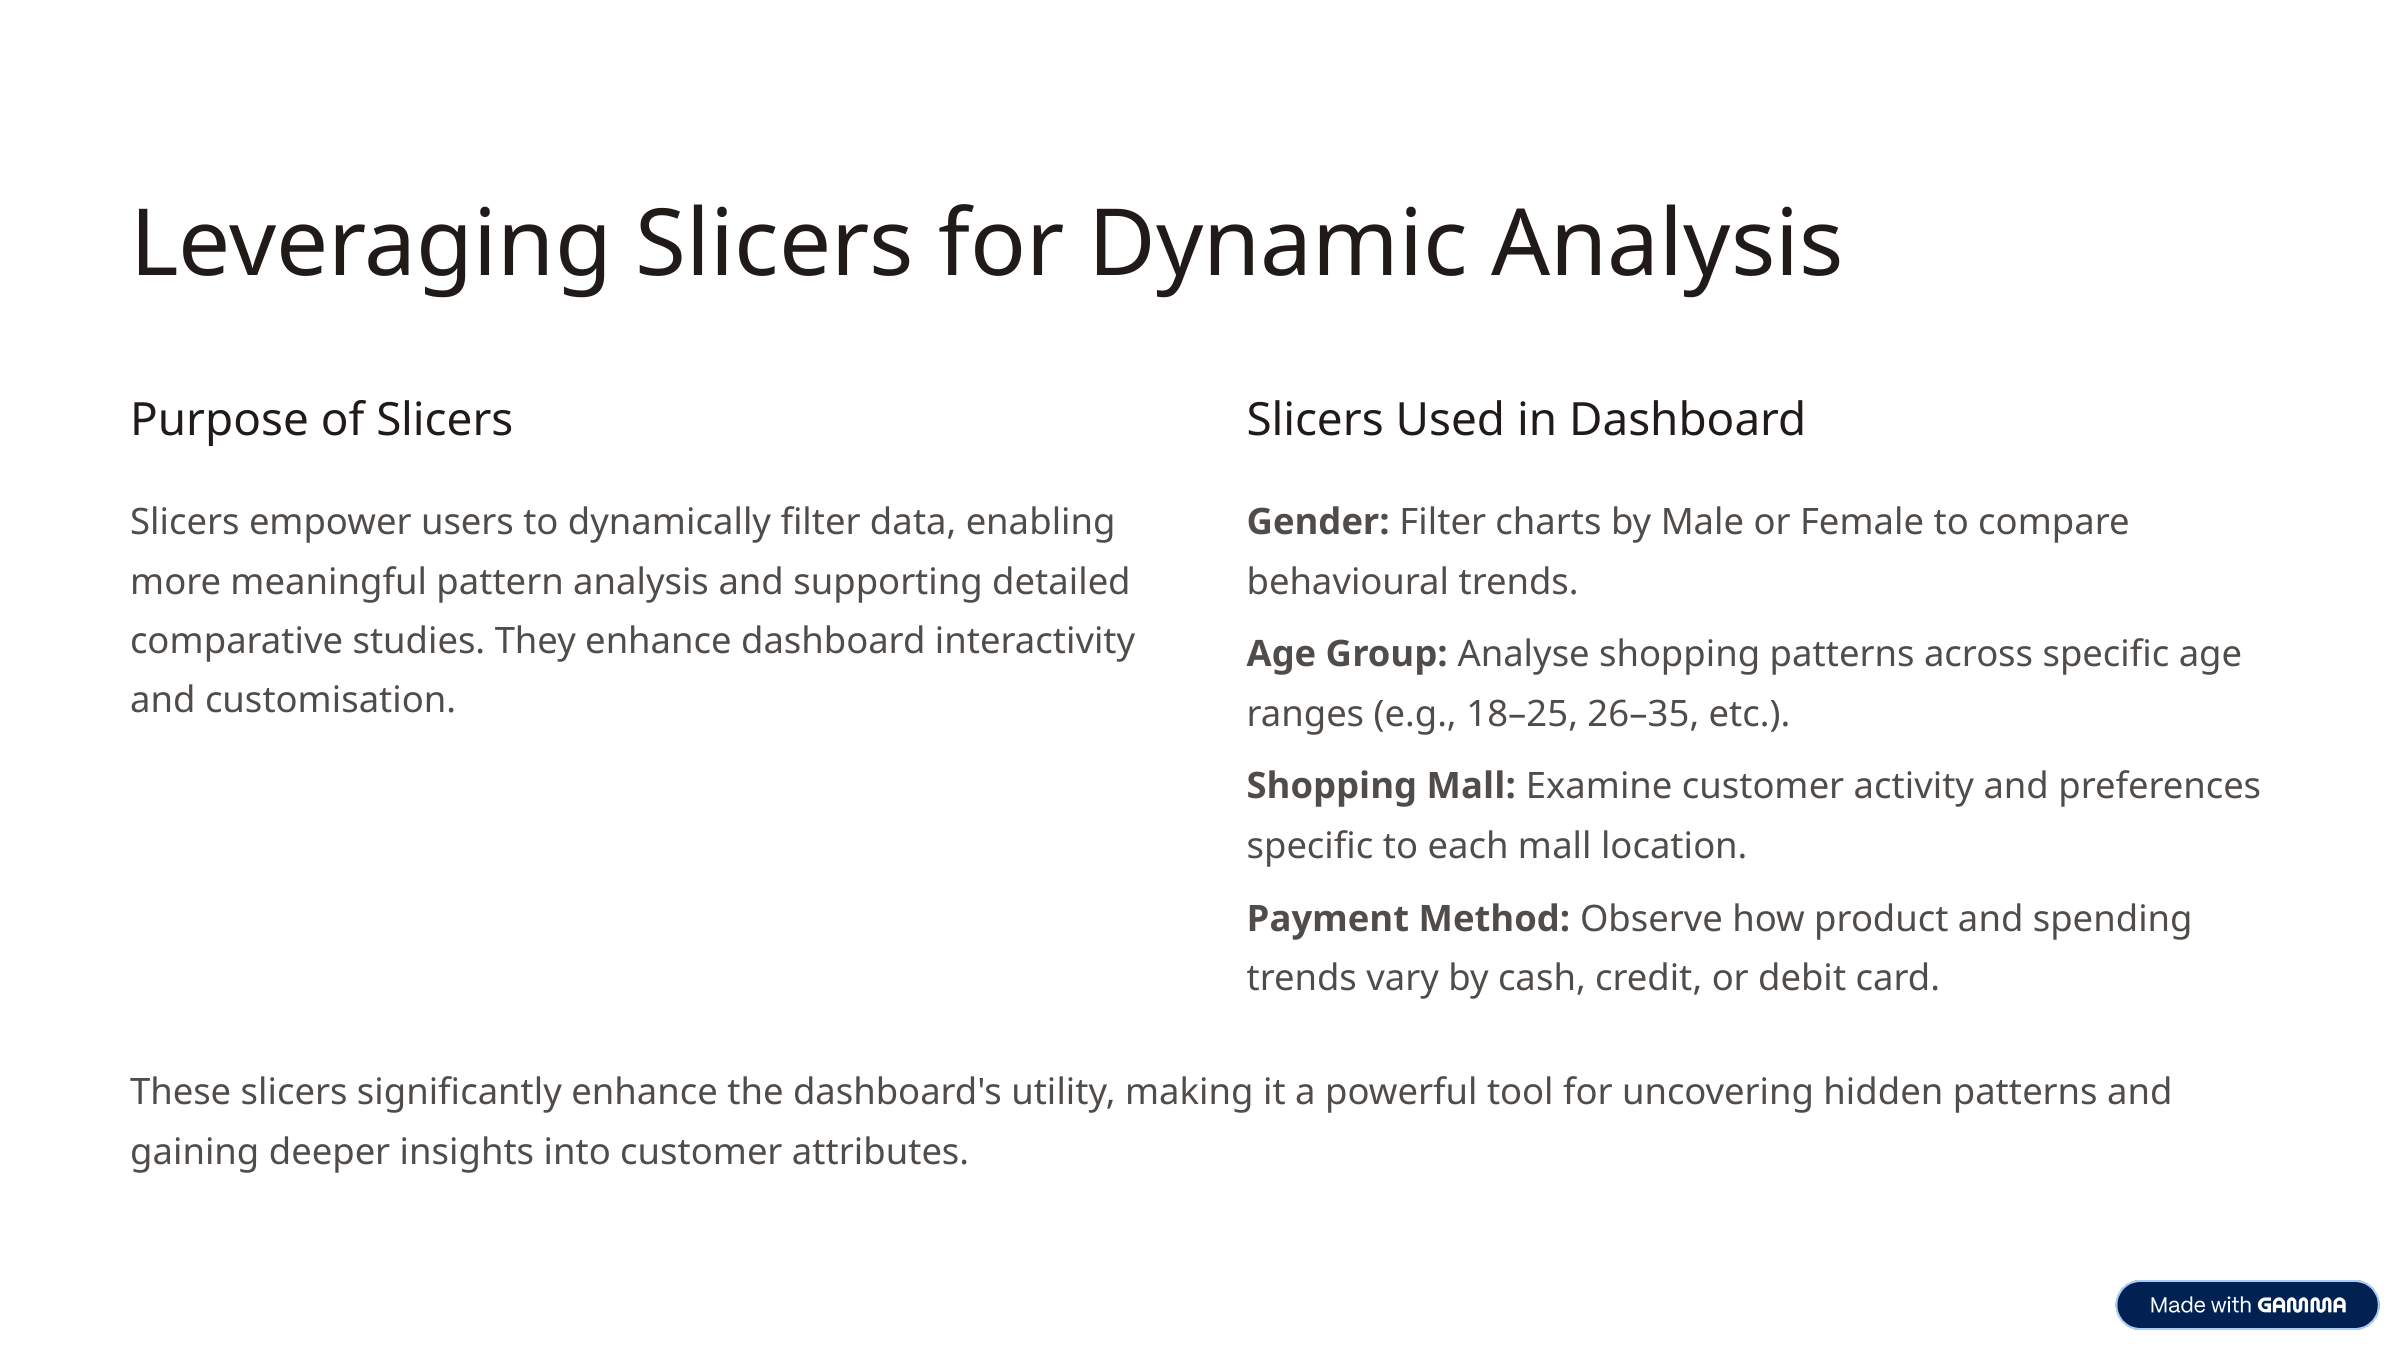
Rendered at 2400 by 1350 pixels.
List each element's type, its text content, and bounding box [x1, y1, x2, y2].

text_box Purpose of Slicers [130, 387, 596, 446]
text_box These slicers significantly enhance the dashboard's utility, making it a powerful tool for uncovering hidden patterns and gaining deeper insights into customer attributes. [130, 1052, 2270, 1172]
text_box Slicers empower users to dynamically filter data, enabling more meaningful pattern analysis and supporting detailed comparative studies. They enhance dashboard interactivity and customisation. [130, 482, 1155, 721]
text_box Shopping Mall: Examine customer activity and preferences specific to each mall location. [1246, 746, 2271, 866]
picture [2106, 1271, 2389, 1339]
text_box Slicers Used in Dashboard [1246, 387, 1837, 446]
text_box Payment Method: Observe how product and spending trends vary by cash, credit, or debit card. [1246, 878, 2271, 998]
text_box Age Group: Analyse shopping patterns across specific age ranges (e.g., 18–25, 26–35, etc.). [1246, 614, 2271, 734]
text_box Leveraging Slicers for Dynamic Analysis [130, 178, 1956, 295]
text_box Gender: Filter charts by Male or Female to compare behavioural trends. [1246, 482, 2271, 602]
